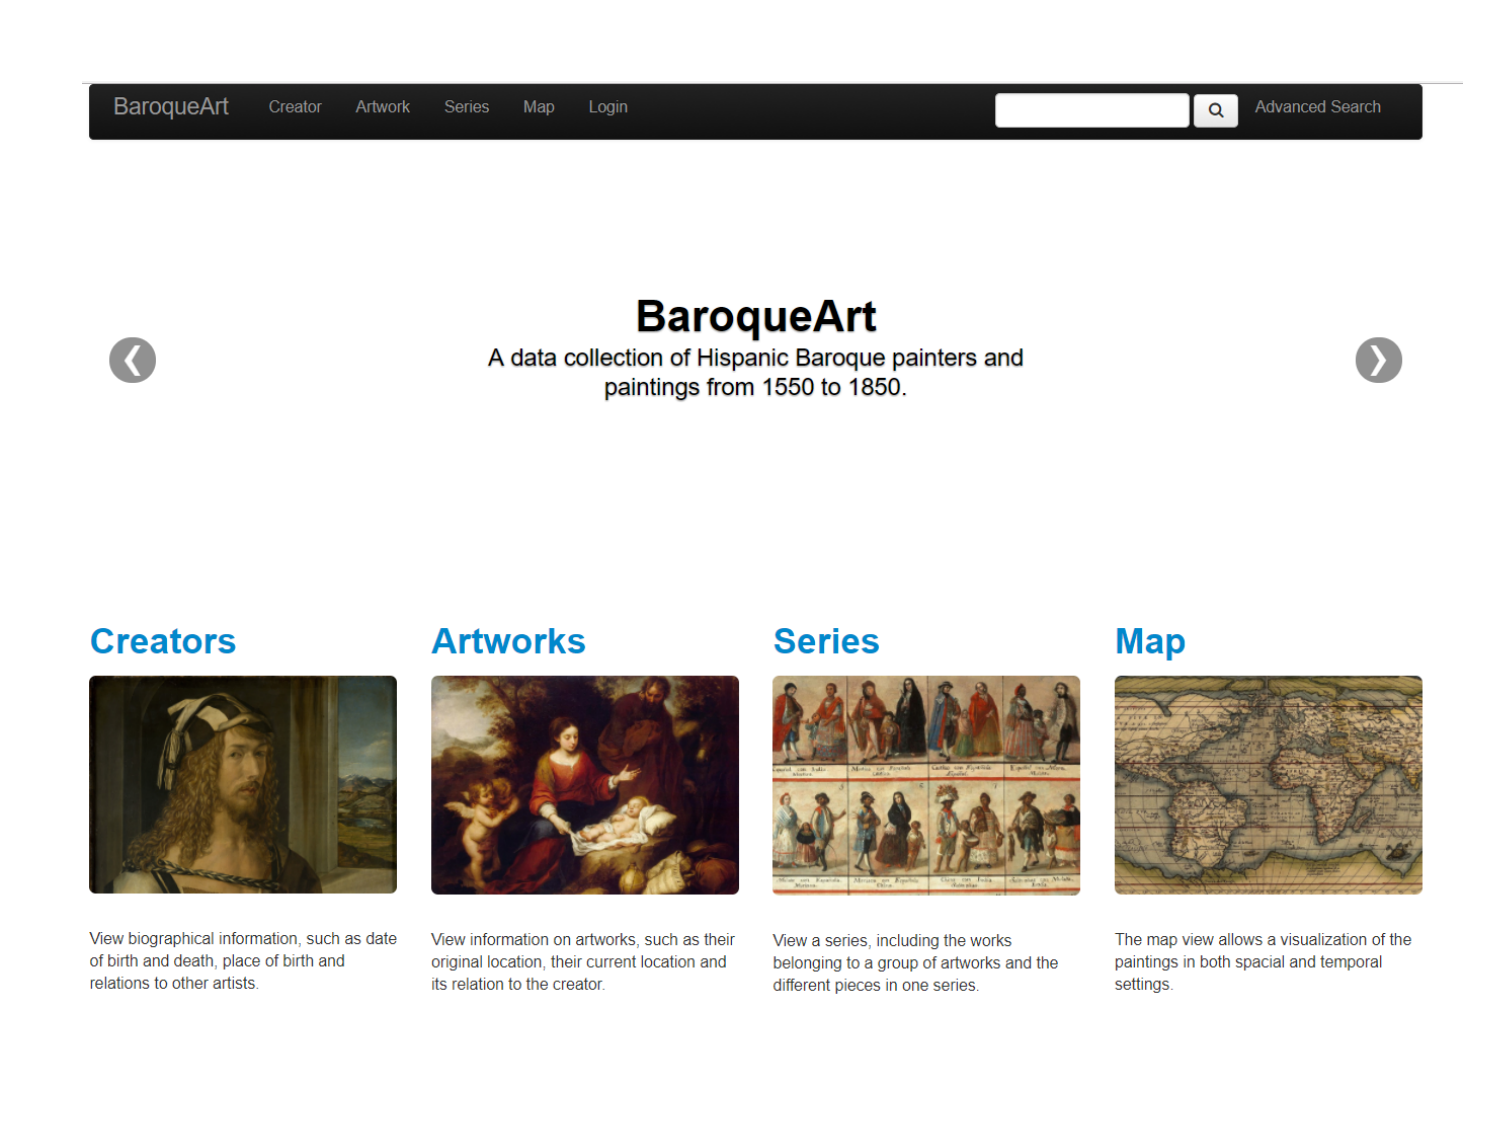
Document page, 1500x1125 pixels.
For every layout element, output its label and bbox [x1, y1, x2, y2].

list [81, 81, 1463, 1009]
